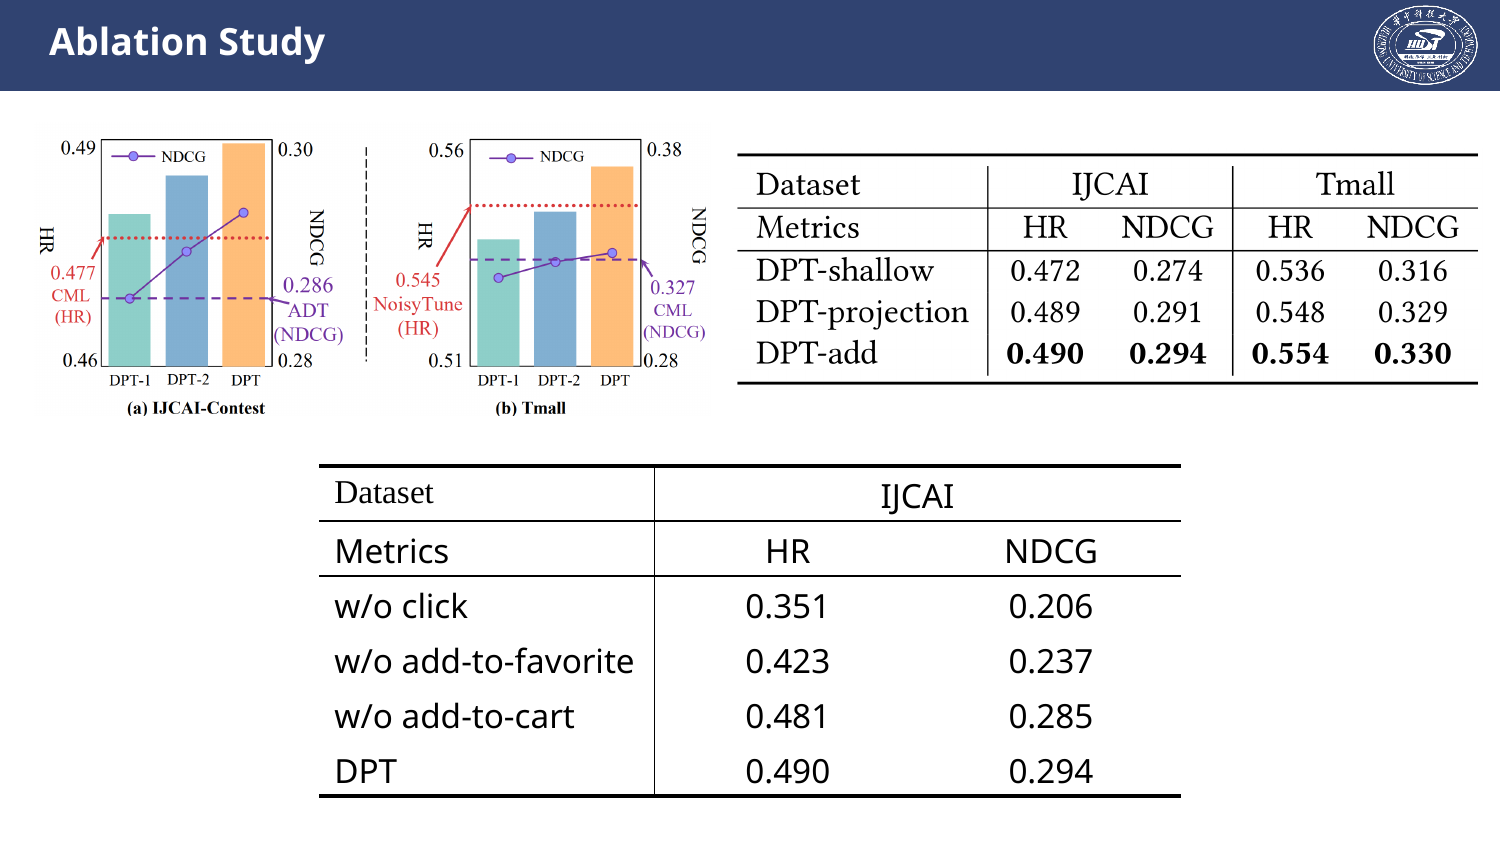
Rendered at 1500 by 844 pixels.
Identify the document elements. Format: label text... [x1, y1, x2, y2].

table_cell 0.285 [922, 686, 1181, 741]
table_cell w/o add-to-favorite [319, 631, 654, 686]
table_cell Metrics [319, 522, 654, 575]
picture [1365, 1, 1483, 90]
table_cell 0.481 [655, 686, 922, 741]
table_cell 0.351 [655, 577, 922, 631]
table_cell w/o click [319, 577, 654, 631]
text_box Ablation Study [34, 10, 855, 71]
picture [34, 121, 711, 416]
table_cell DPT [319, 741, 654, 794]
table_header Dataset [319, 468, 654, 520]
table_cell HR [655, 522, 922, 575]
table_cell 0.206 [922, 577, 1181, 631]
table_cell 0.237 [922, 631, 1181, 686]
table_cell 0.490 [655, 741, 922, 794]
table_cell 0.423 [655, 631, 922, 686]
table_cell 0.294 [922, 741, 1181, 794]
table_cell NDCG [922, 522, 1181, 575]
picture [732, 148, 1483, 390]
table_cell w/o add-to-cart [319, 686, 654, 741]
table_header IJCAI [655, 468, 1181, 520]
